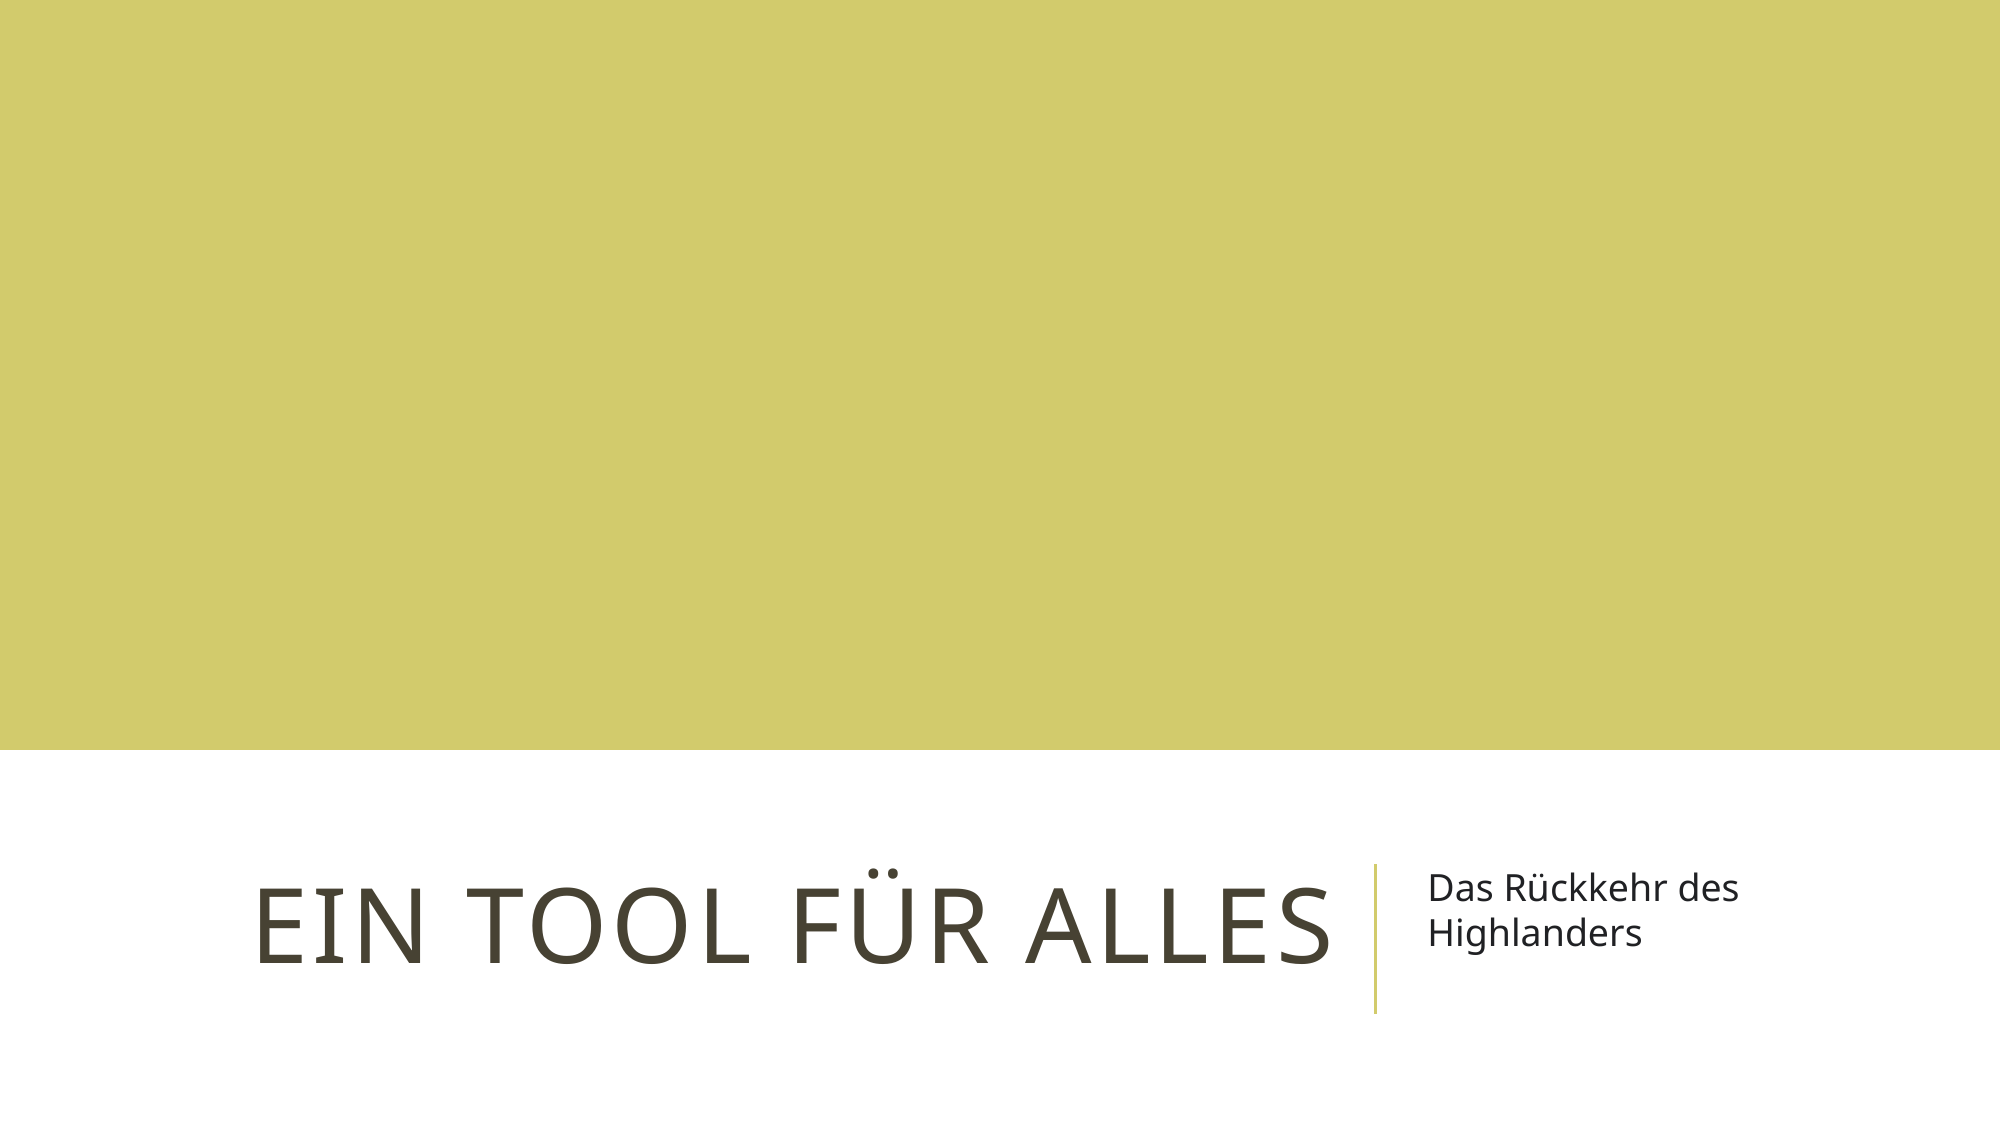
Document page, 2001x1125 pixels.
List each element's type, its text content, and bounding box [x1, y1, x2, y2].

list Das Rückkehr des Highlanders [1412, 813, 1938, 1054]
title Ein Tool für alles [75, 813, 1350, 1054]
